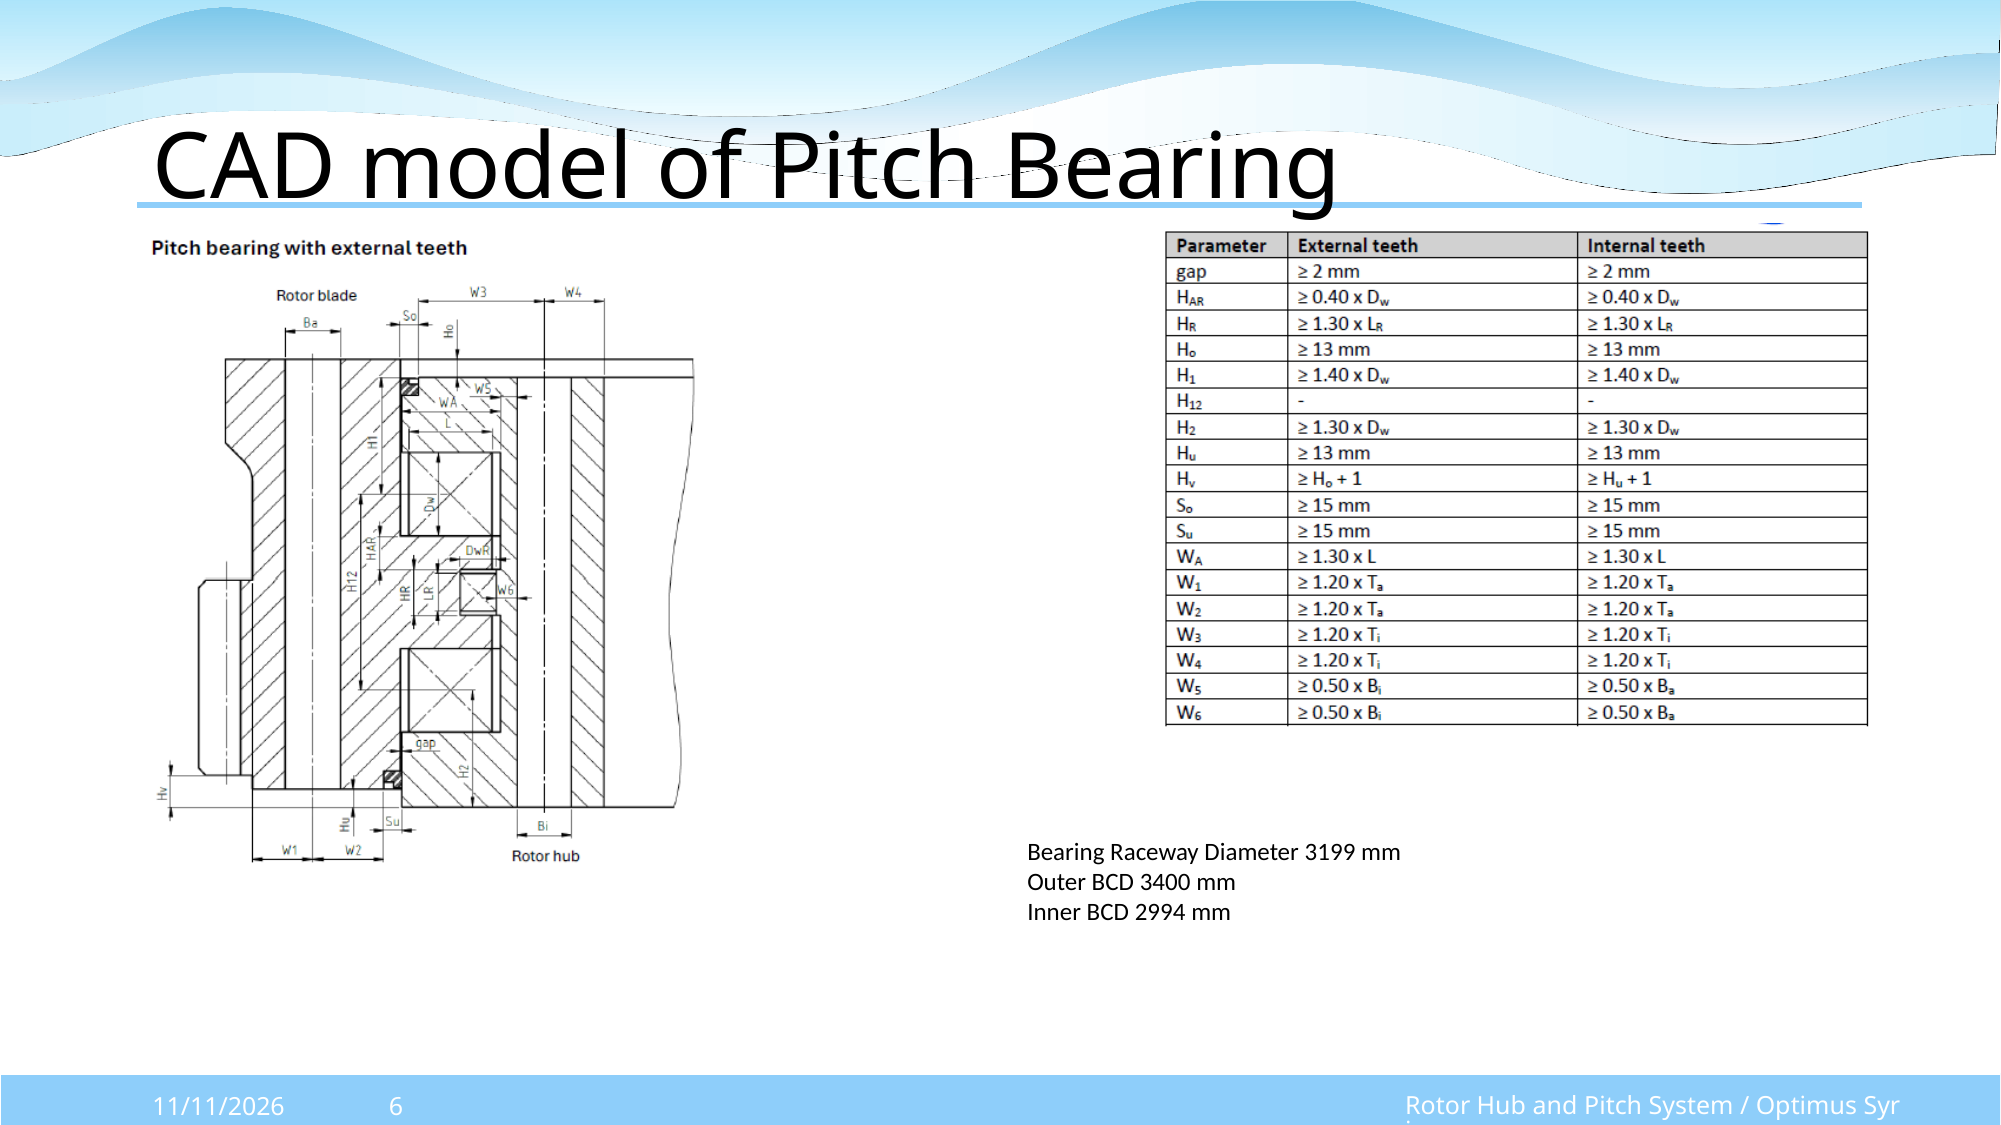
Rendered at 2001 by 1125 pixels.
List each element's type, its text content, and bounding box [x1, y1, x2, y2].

picture [105, 223, 837, 907]
slide_number 6 [319, 1077, 473, 1125]
text_box Bearing Raceway Diameter 3199 mm Outer BCD 3400 mm Inner BCD 2994 mm [1012, 827, 1760, 963]
picture [1118, 223, 1952, 769]
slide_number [137, 1077, 319, 1125]
title CAD model of Pitch Bearing [137, 59, 1863, 278]
footer Rotor Hub and Pitch System / Optimus Syria [1390, 1076, 1918, 1125]
